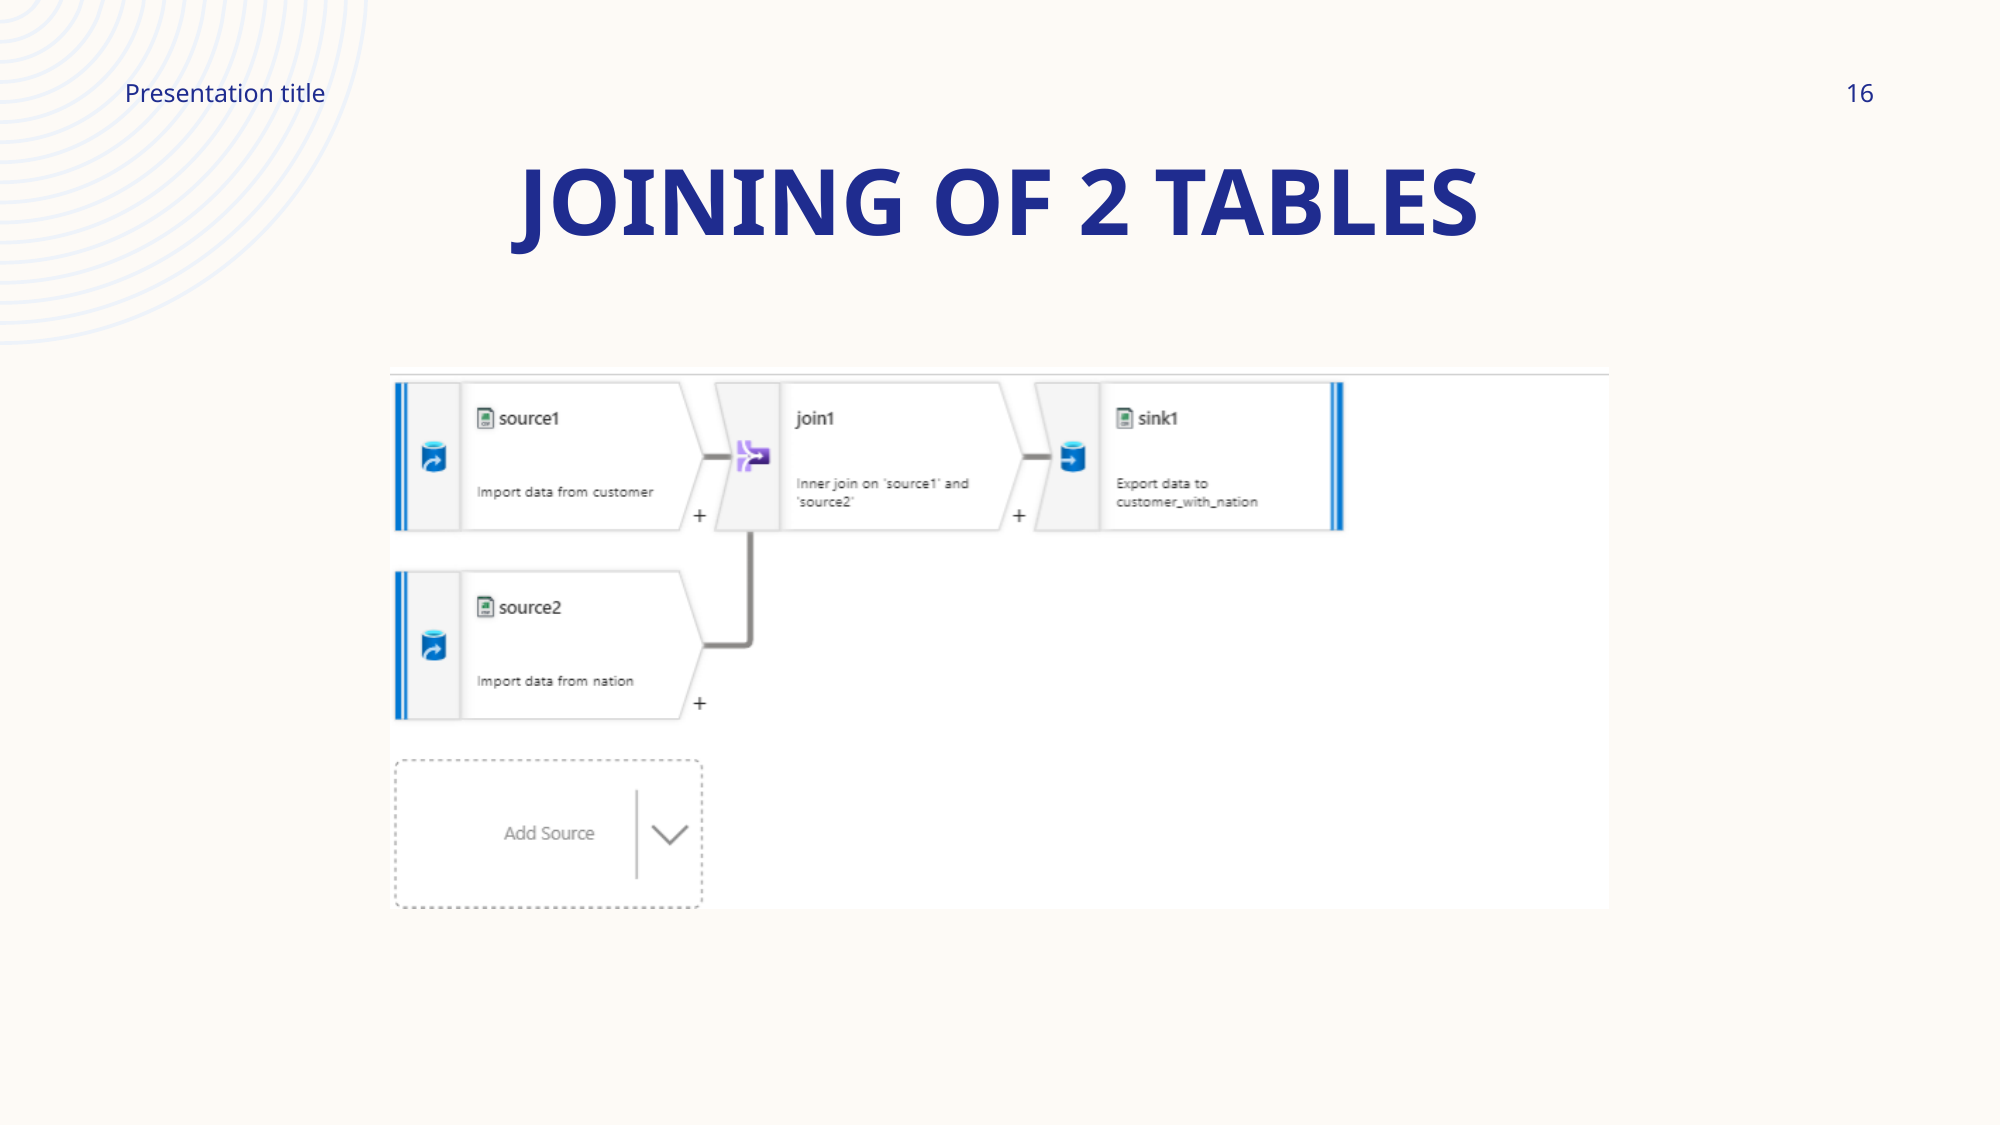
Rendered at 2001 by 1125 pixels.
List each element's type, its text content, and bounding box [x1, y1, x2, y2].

slide_number 16 [1712, 75, 1875, 116]
title Joining of 2 tables [124, 120, 1875, 262]
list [390, 367, 1609, 909]
footer Presentation title [124, 75, 650, 116]
